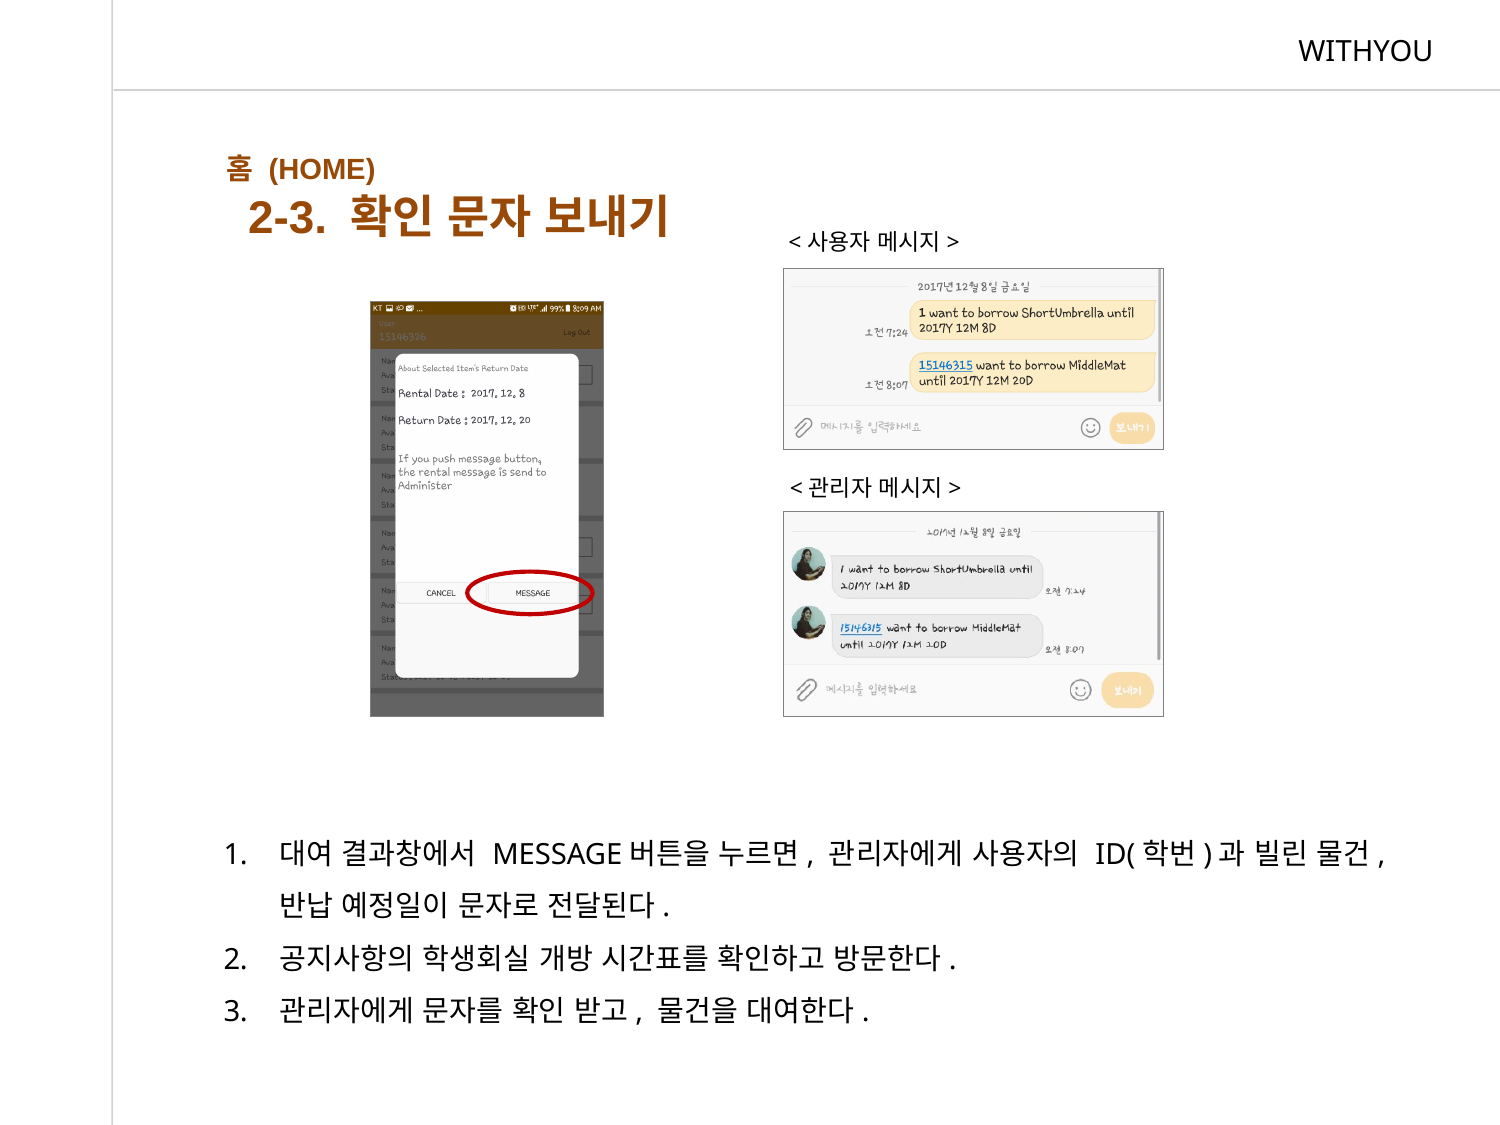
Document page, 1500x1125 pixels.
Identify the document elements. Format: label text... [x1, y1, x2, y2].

text_box 2-3. 확인 문자 보내기 [233, 180, 946, 251]
picture [782, 268, 1164, 450]
text_box 대여 결과창에서 MESSAGE버튼을 누르면, 관리자에게 사용자의 ID(학번)과 빌린 물건, 반납 예정일이 문자로 전달된다. 공지사항의 학생회실 개방 시간표를 확인하고 방문한다. 관리자에게 문자를 확인 받고, 물건을 대여한다. [208, 810, 1416, 1035]
text_box 홈 (HOME) [211, 142, 698, 193]
picture [782, 511, 1164, 717]
text_box <사용자 메시지> [773, 219, 1058, 263]
text_box <관리자 메시지> [775, 466, 1059, 509]
text_box WITHYOU [1283, 24, 1449, 75]
picture [370, 301, 605, 717]
